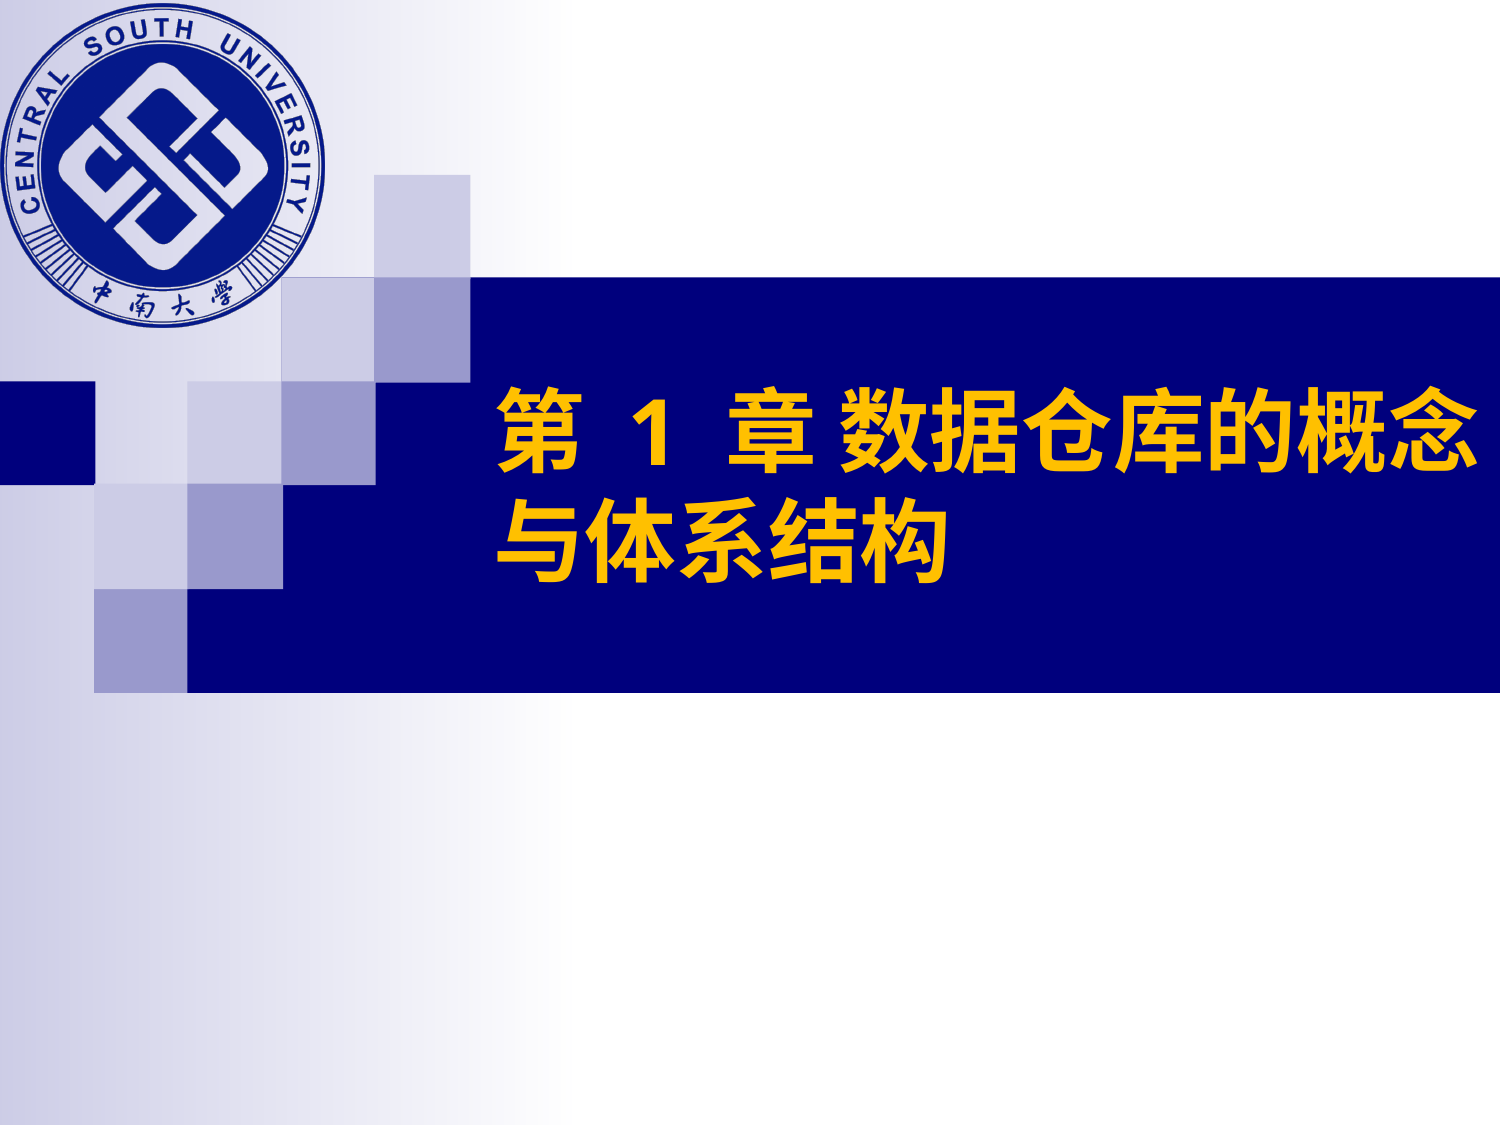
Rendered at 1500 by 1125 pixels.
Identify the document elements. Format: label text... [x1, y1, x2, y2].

text_box 第 1 章 数据仓库的概念与体系结构 [478, 278, 1500, 689]
picture [0, 3, 325, 328]
